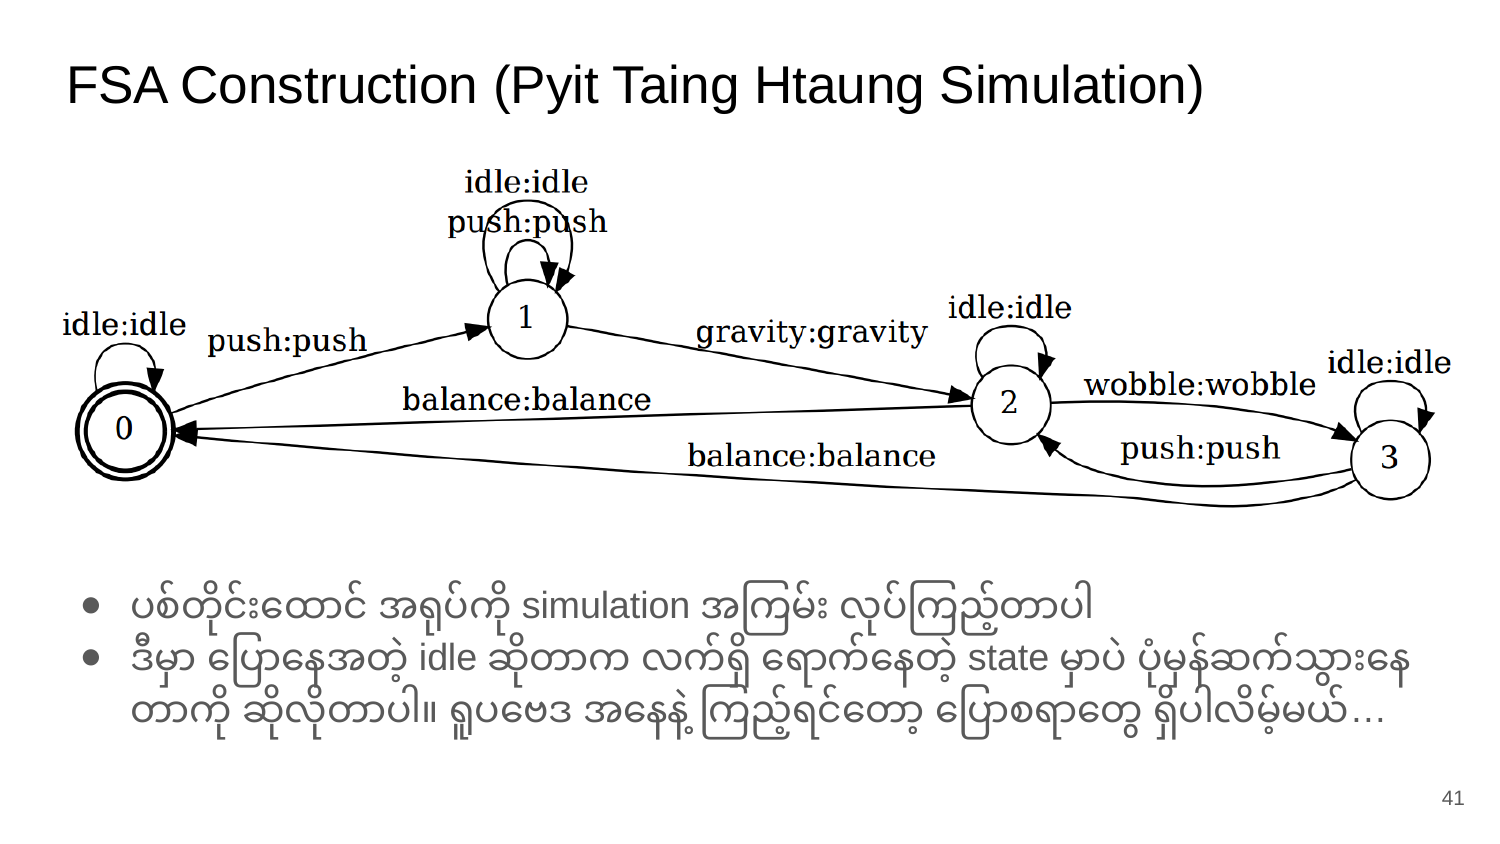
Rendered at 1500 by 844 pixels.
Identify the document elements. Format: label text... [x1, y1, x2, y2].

title FSA Construction (Pyit Taing Htaung Simulation) [51, 35, 1449, 130]
slide_number ‹#› [1389, 764, 1480, 830]
list ပစ်တိုင်းထောင် အရုပ်ကို simulation အကြမ်း လုပ်ကြည့်တာပါ ဒီမှာ ပြောနေအတဲ့ idle ဆိုတာက လက်ရှိ ရောက်နေတဲ့ state မှာပဲ ပုံမှန်ဆက်သွားနေတာကို ဆိုလိုတာပါ။ ရူပဗေဒ အနေနဲ့ ကြည့်ရင်တော့ ပြောစရာတွေ ရှိပါလိမ့်မယ်… [51, 559, 1449, 790]
picture [49, 154, 1458, 519]
